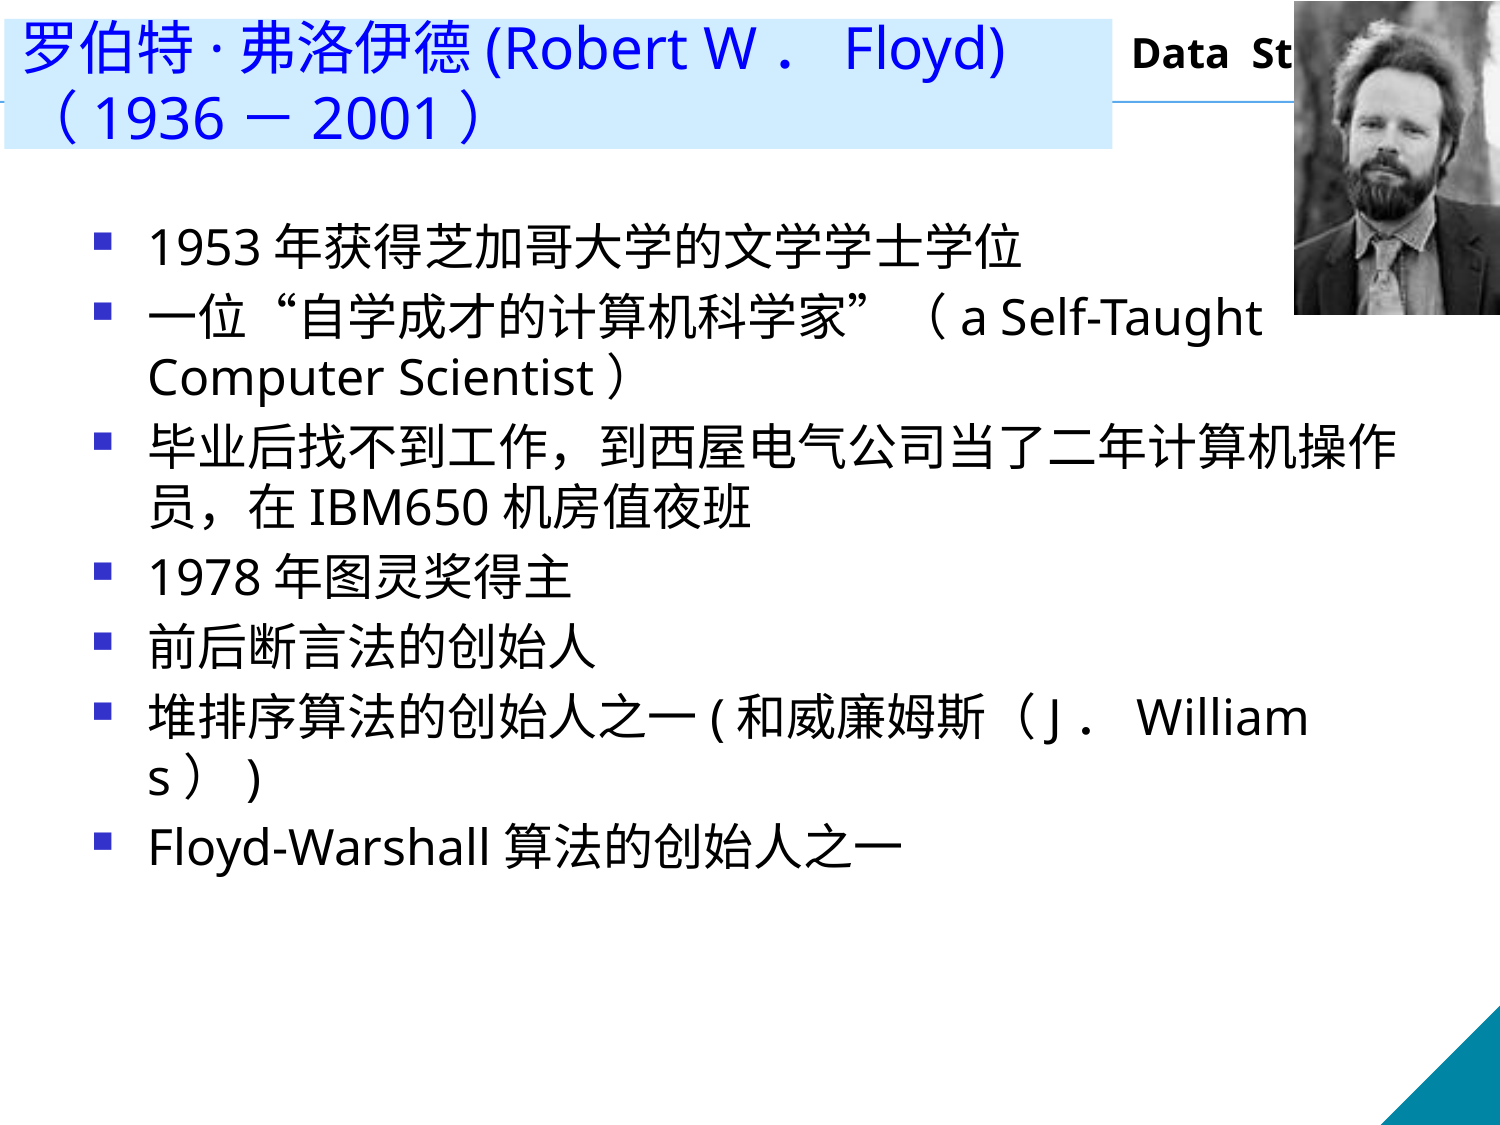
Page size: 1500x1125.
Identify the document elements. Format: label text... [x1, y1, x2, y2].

title 罗伯特·弗洛伊德(Robert W．Floyd) （1936－2001） [5, 54, 1284, 159]
list 1953年获得芝加哥大学的文学学士学位 一位“自学成才的计算机科学家”（a Self-Taught Computer Scientist） 毕业后找不到工作，到西屋电气公司当了二年计算机操作员，在IBM650机房值夜班 1978年图灵奖得主 前后断言法的创始人 堆排序算法的创始人之一(和威廉姆斯（J．Williams）) Floyd-Warshall算法的创始人之一 [76, 208, 1425, 1035]
picture [1294, 1, 1500, 315]
